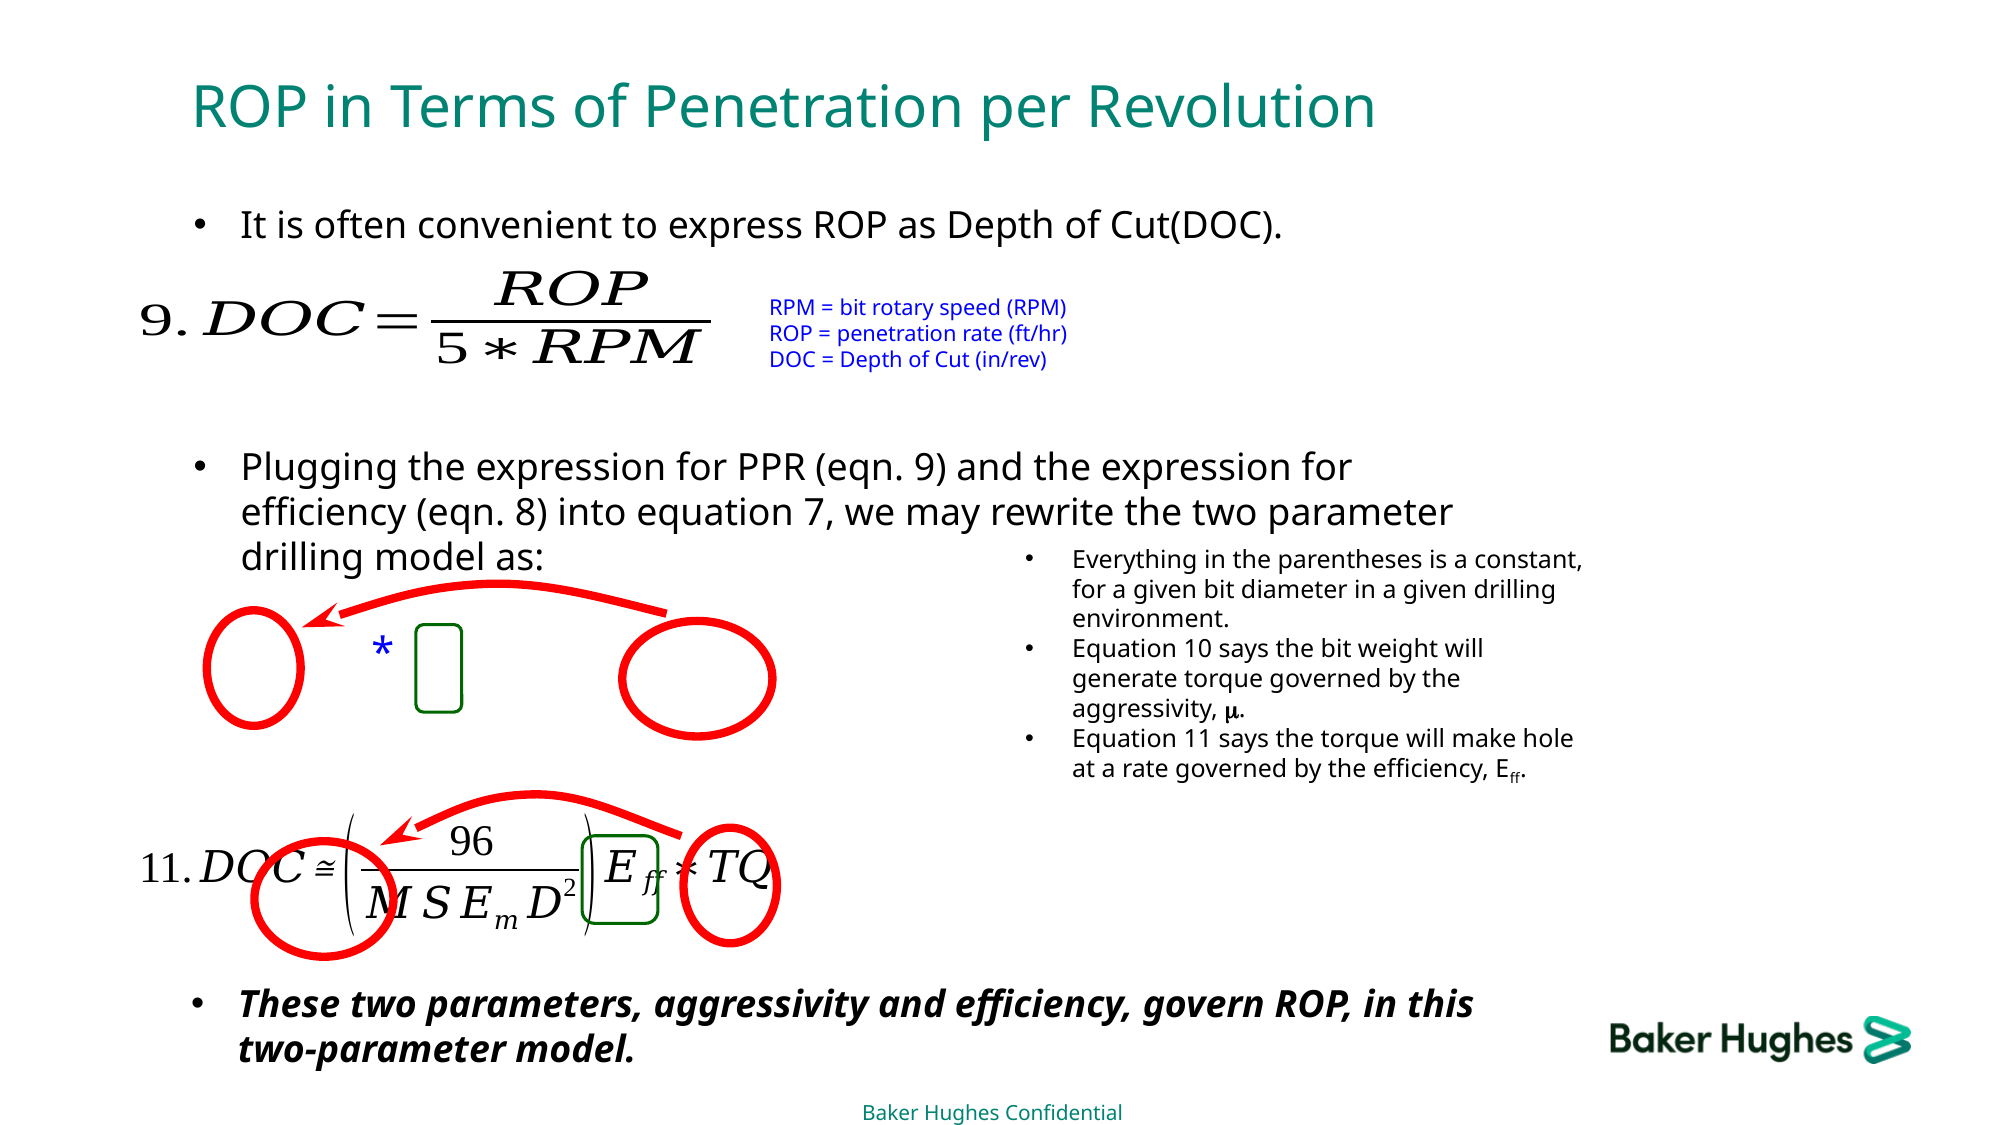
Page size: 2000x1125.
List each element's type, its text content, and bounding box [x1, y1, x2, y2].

text_box [682, 826, 778, 945]
text_box [621, 620, 774, 738]
text_box [206, 609, 302, 727]
text_box [253, 840, 395, 958]
text_box [1346, 943, 1611, 1105]
picture [1611, 1016, 1911, 1064]
text_box Plugging the expression for PPR (eqn. 9) and the expression for efficiency (eqn. 8) into equation 7, we may rewrite the two parameter drilling model as: [178, 435, 1544, 631]
text_box [415, 623, 463, 713]
title ROP in Terms of Penetration per Revolution [191, 76, 1588, 142]
text_box [301, 582, 667, 628]
text_box [581, 834, 659, 925]
text_box These two parameters, aggressivity and efficiency, govern ROP, in this two-parameter model. [176, 972, 1495, 1078]
text_box RPM = bit rotary speed (RPM) ROP = penetration rate (ft/hr) DOC = Depth of Cut (in/rev) [754, 286, 1294, 380]
text_box [379, 793, 682, 846]
text_box It is often convenient to express ROP as Depth of Cut(DOC). [178, 193, 1652, 254]
text_box Everything in the parentheses is a constant, for a given bit diameter in a given drilling environment. Equation 10 says the bit weight will generate torque governed by the aggressivity, m. Equation 11 says the torque will make hole at a rate governed by the efficiency, Eff. [1010, 535, 1610, 840]
